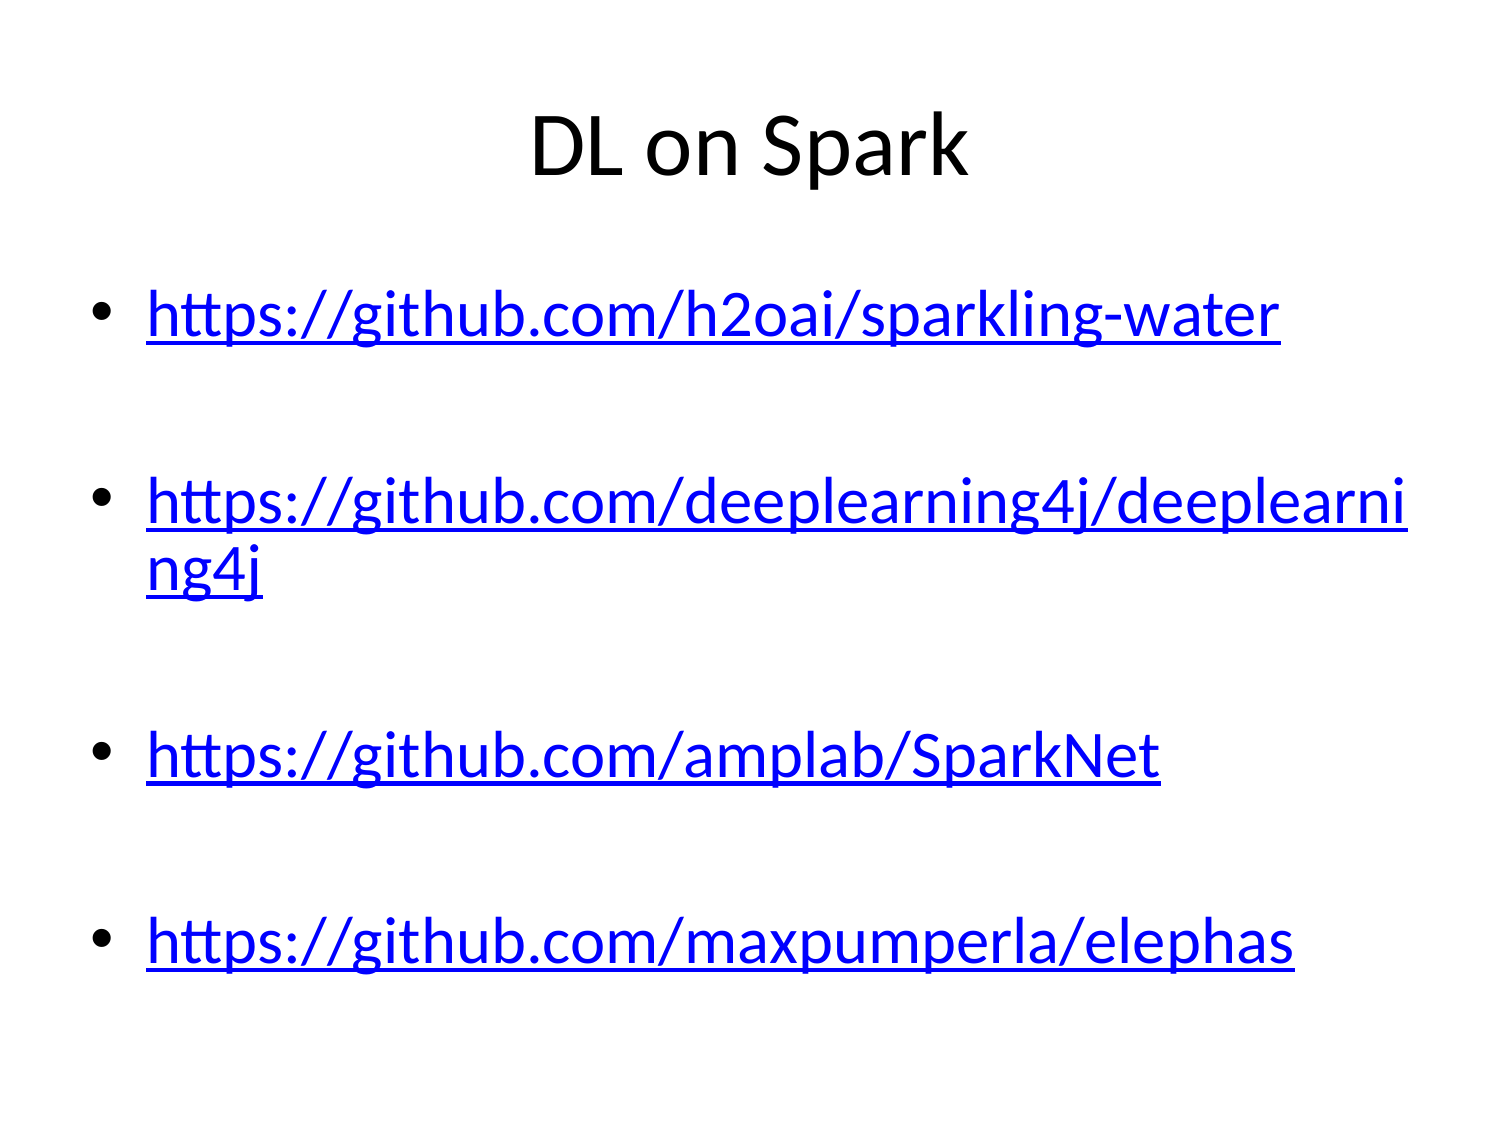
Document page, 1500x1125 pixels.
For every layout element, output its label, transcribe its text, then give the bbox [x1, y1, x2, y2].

list https://github.com/h2oai/sparkling-water https://github.com/deeplearning4j/deeplearning4j https://github.com/amplab/SparkNet https://github.com/maxpumperla/elephas [75, 262, 1425, 1005]
title DL on Spark [75, 45, 1425, 233]
